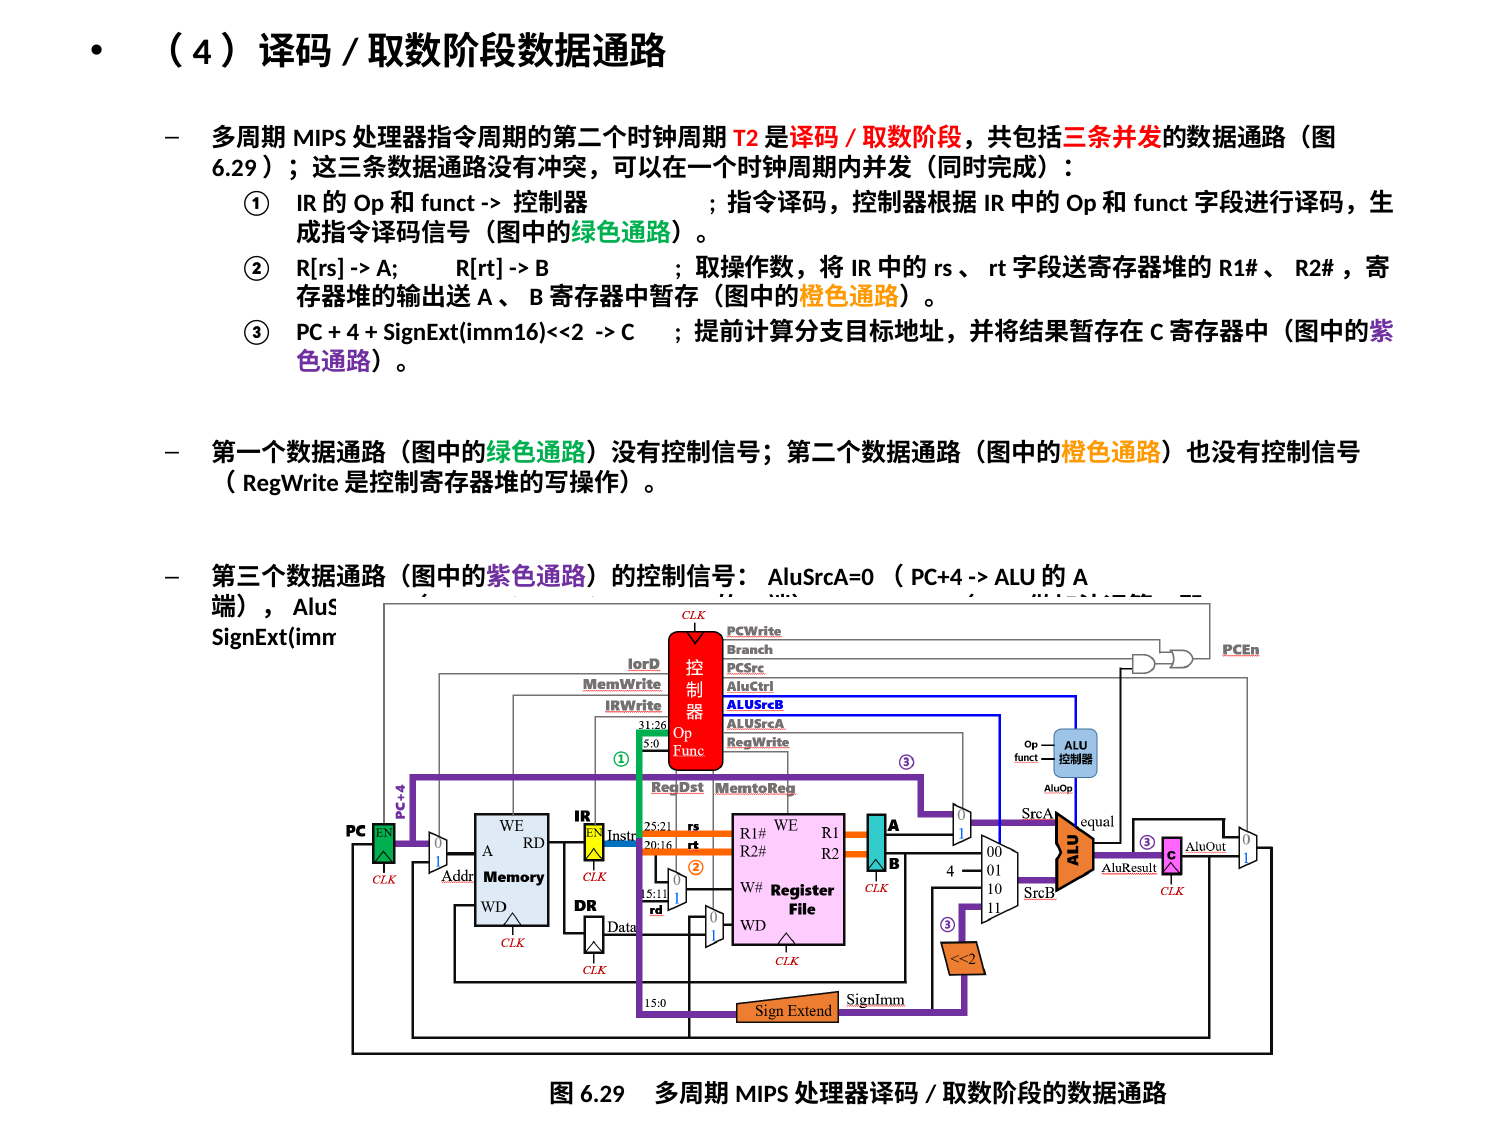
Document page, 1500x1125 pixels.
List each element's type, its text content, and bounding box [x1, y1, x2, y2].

picture [336, 597, 1296, 1059]
list （4）译码/取数阶段数据通路 多周期MIPS处理器指令周期的第二个时钟周期T2是译码/取数阶段，共包括三条并发的数据通路（图6.29）；这三条数据通路没有冲突，可以在一个时钟周期内并发（同时完成）： IR的Op和funct -> 控制器 ; 指令译码，控制器根据IR中的Op和funct字段进行译码，生成指令译码信号（图中的绿色通路）。 R[rs] -> A; R[rt] -> B ; 取操作数，将IR中的rs、rt字段送寄存器堆的R1#、R2#，寄存器堆的输出送A、B寄存器中暂存（图中的橙色通路）。 PC + 4 + SignExt(imm16)<<2 -> C ; 提前计算分支目标地址，并将结果暂存在C寄存器中（图中的紫色通路）。 第一个数据通路（图中的绿色通路）没有控制信号；第二个数据通路（图中的橙色通路）也没有控制信号（RegWrite是控制寄存器堆的写操作）。 第三个数据通路（图中的紫色通路）的控制信号：AluSrcA=0（PC+4 -> ALU的A端），AluSrcB=3（SignExt(imm16)<<2 -> ALU的B端），AluCtrl=0（ALU做加法运算，即PC + 4 + SignExt(imm16)<<2 -> C）。 [75, 19, 1425, 762]
text_box 图6.29 多周期MIPS处理器译码/取数阶段的数据通路 [534, 1070, 1183, 1116]
